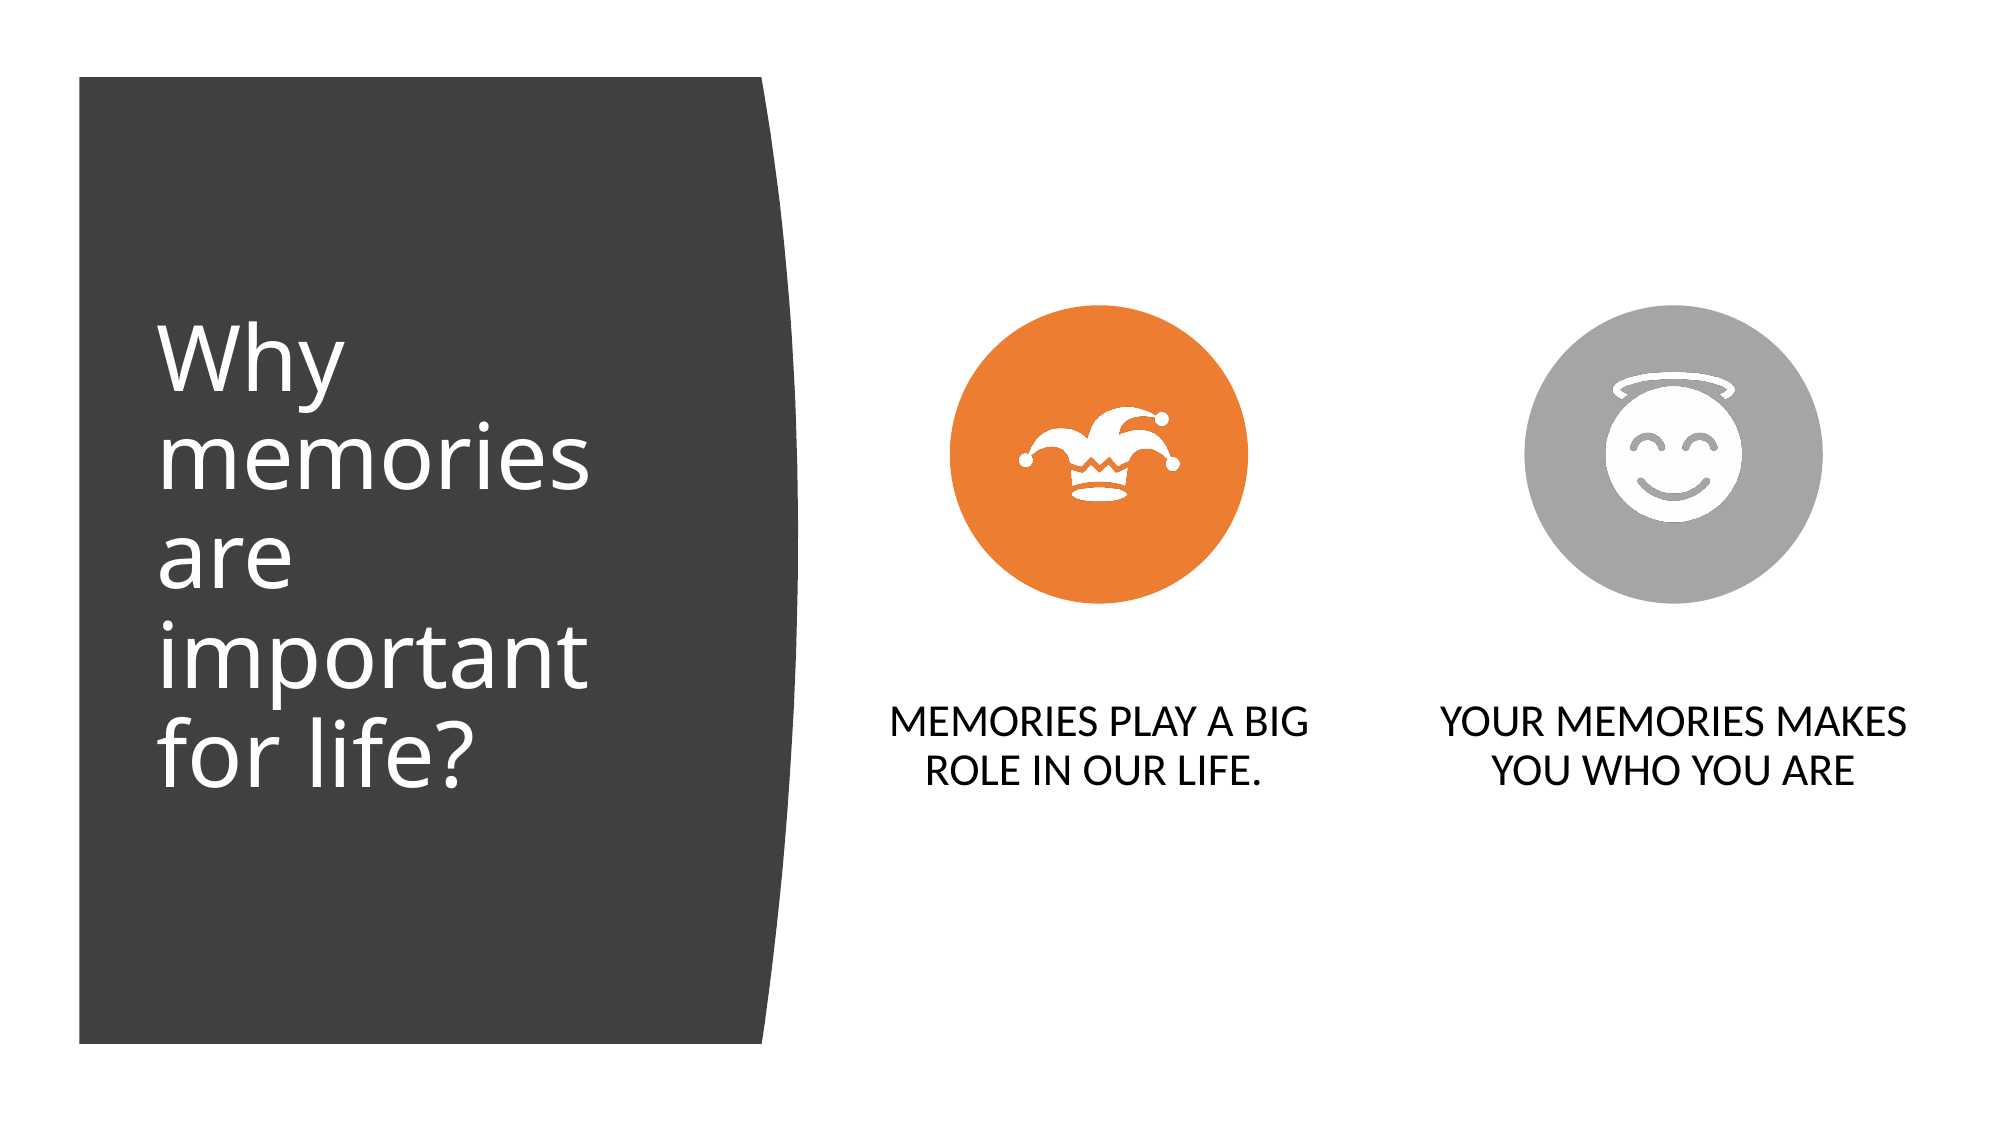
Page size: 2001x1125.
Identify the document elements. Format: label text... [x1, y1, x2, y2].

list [852, 77, 1921, 1043]
text_box [78, 76, 800, 1045]
title Why memories are important for life? [141, 166, 702, 953]
